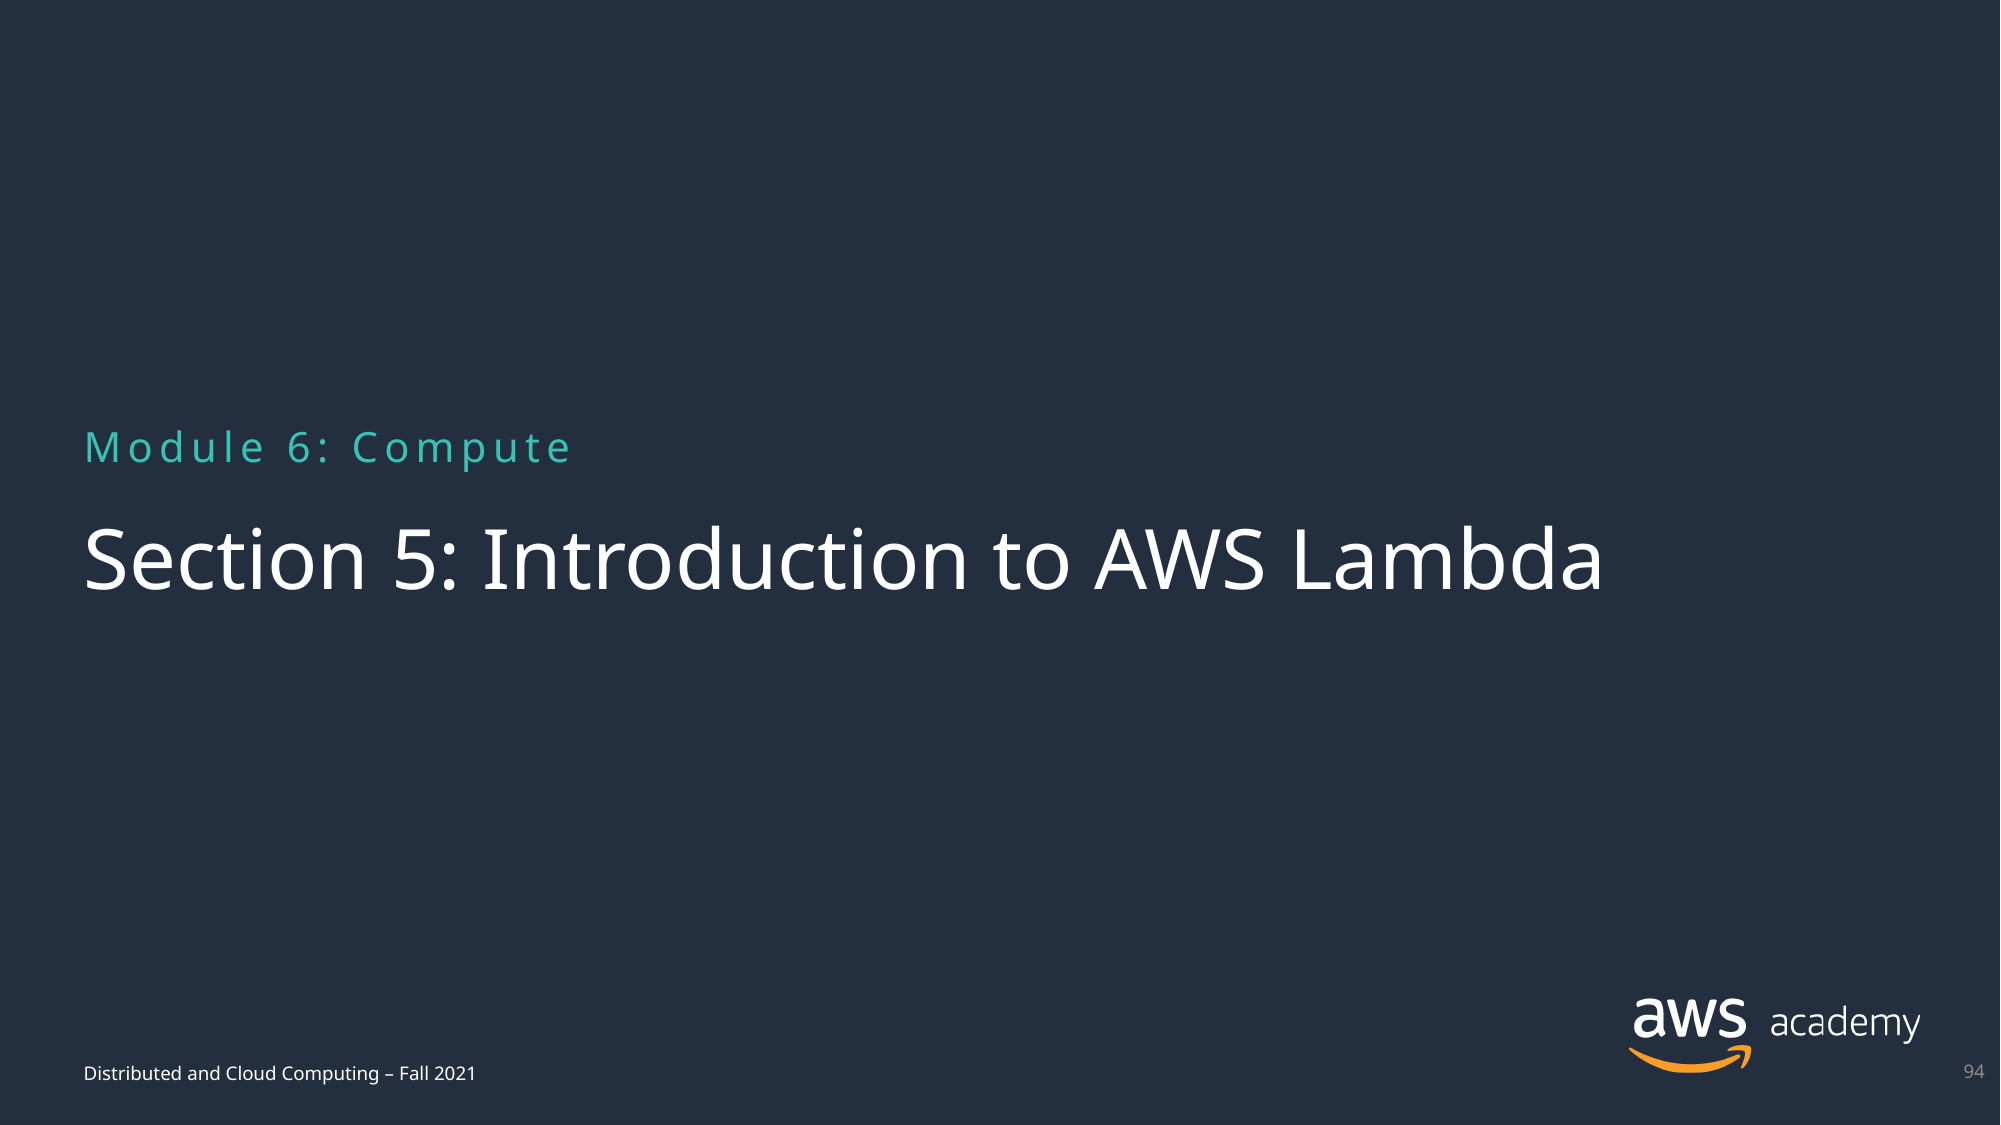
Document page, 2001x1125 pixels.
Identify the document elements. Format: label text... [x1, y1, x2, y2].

footer Distributed and Cloud Computing – Fall 2021 [68, 1042, 682, 1103]
slide_number 94 [1550, 1042, 2000, 1103]
list Module 6: Compute [68, 418, 1391, 500]
title Section 5: Introduction to AWS Lambda [68, 523, 1932, 602]
picture [1629, 998, 1920, 1042]
